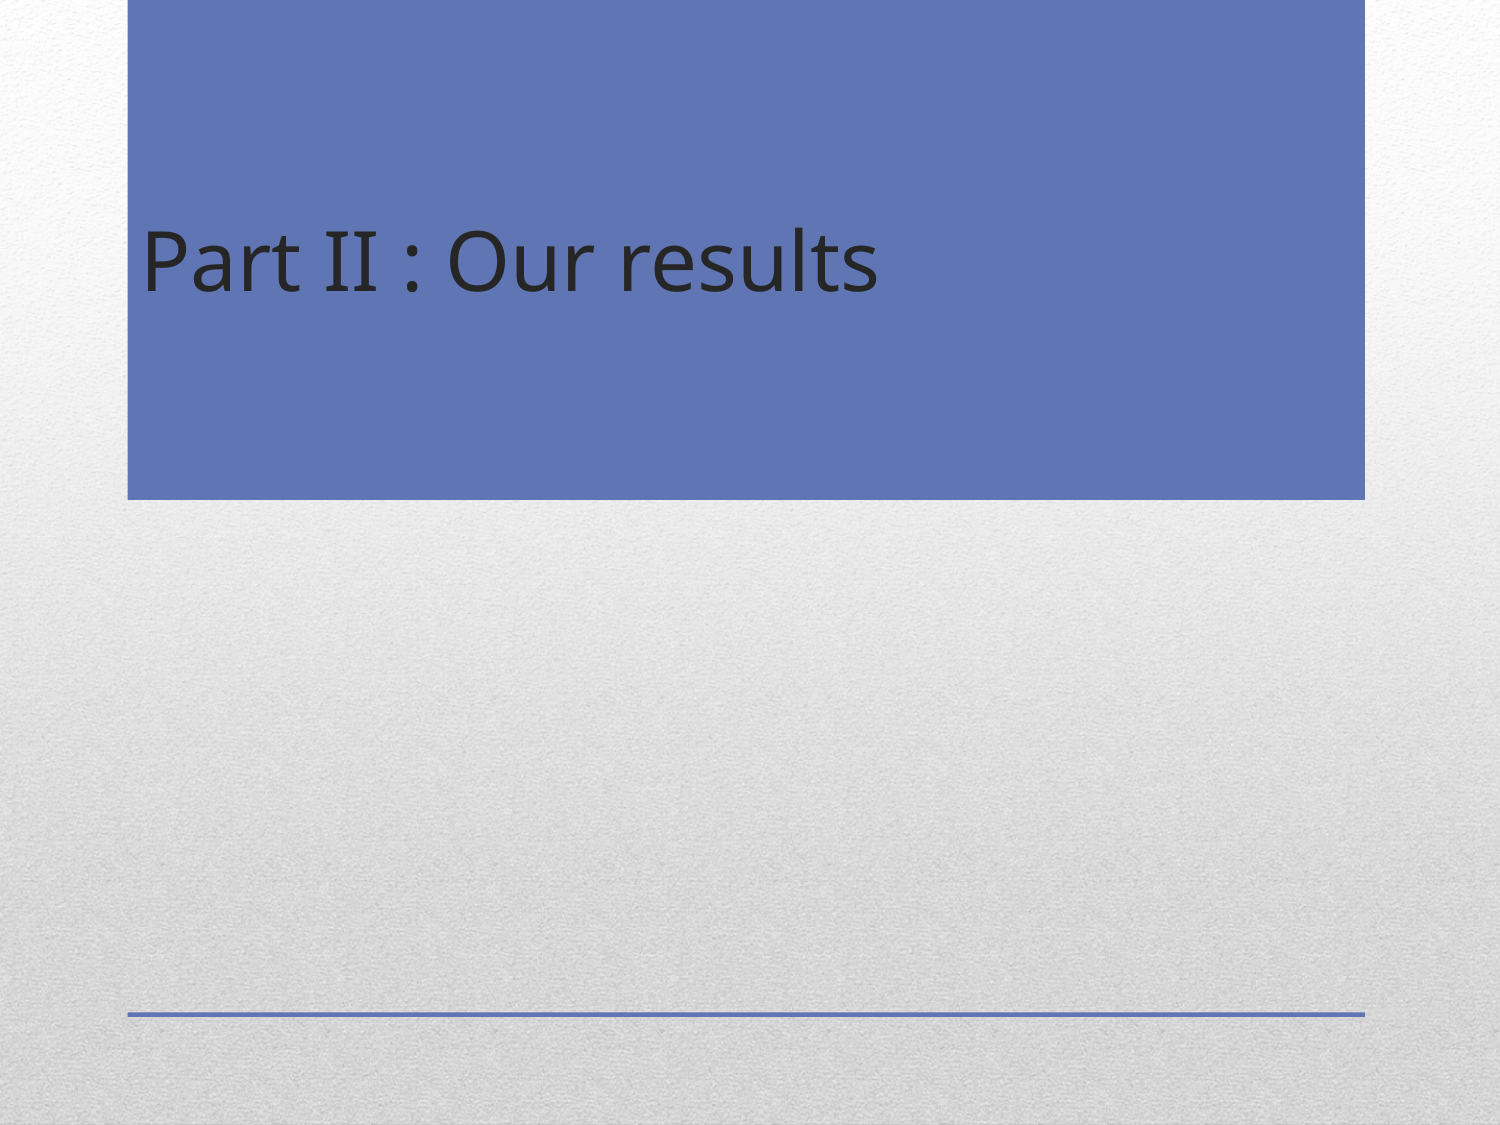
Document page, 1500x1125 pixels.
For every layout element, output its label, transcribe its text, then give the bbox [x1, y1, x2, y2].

title Part II : Our results [125, 65, 1363, 316]
